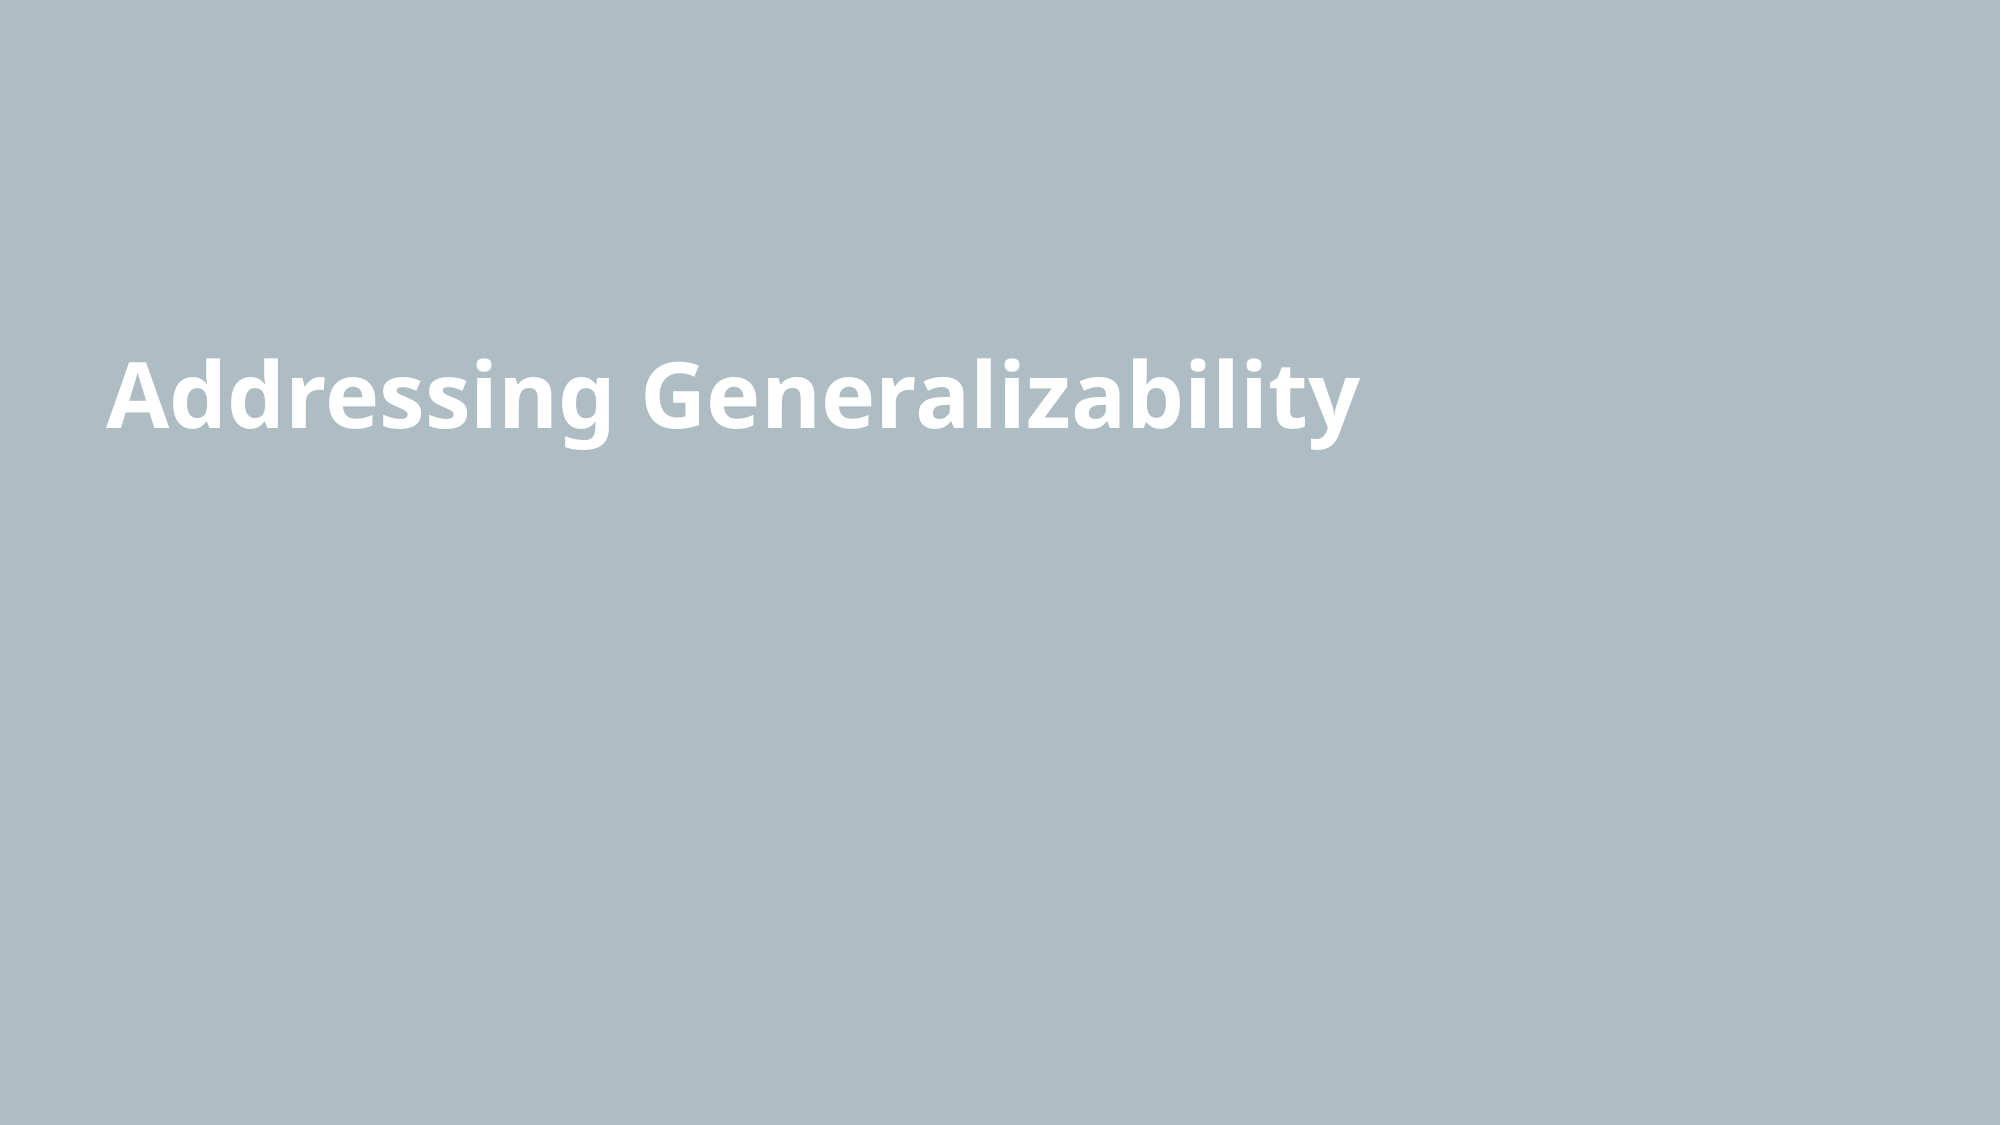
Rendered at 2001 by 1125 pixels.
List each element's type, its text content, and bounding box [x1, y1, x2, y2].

text_box Addressing Generalizability [61, 326, 1836, 624]
